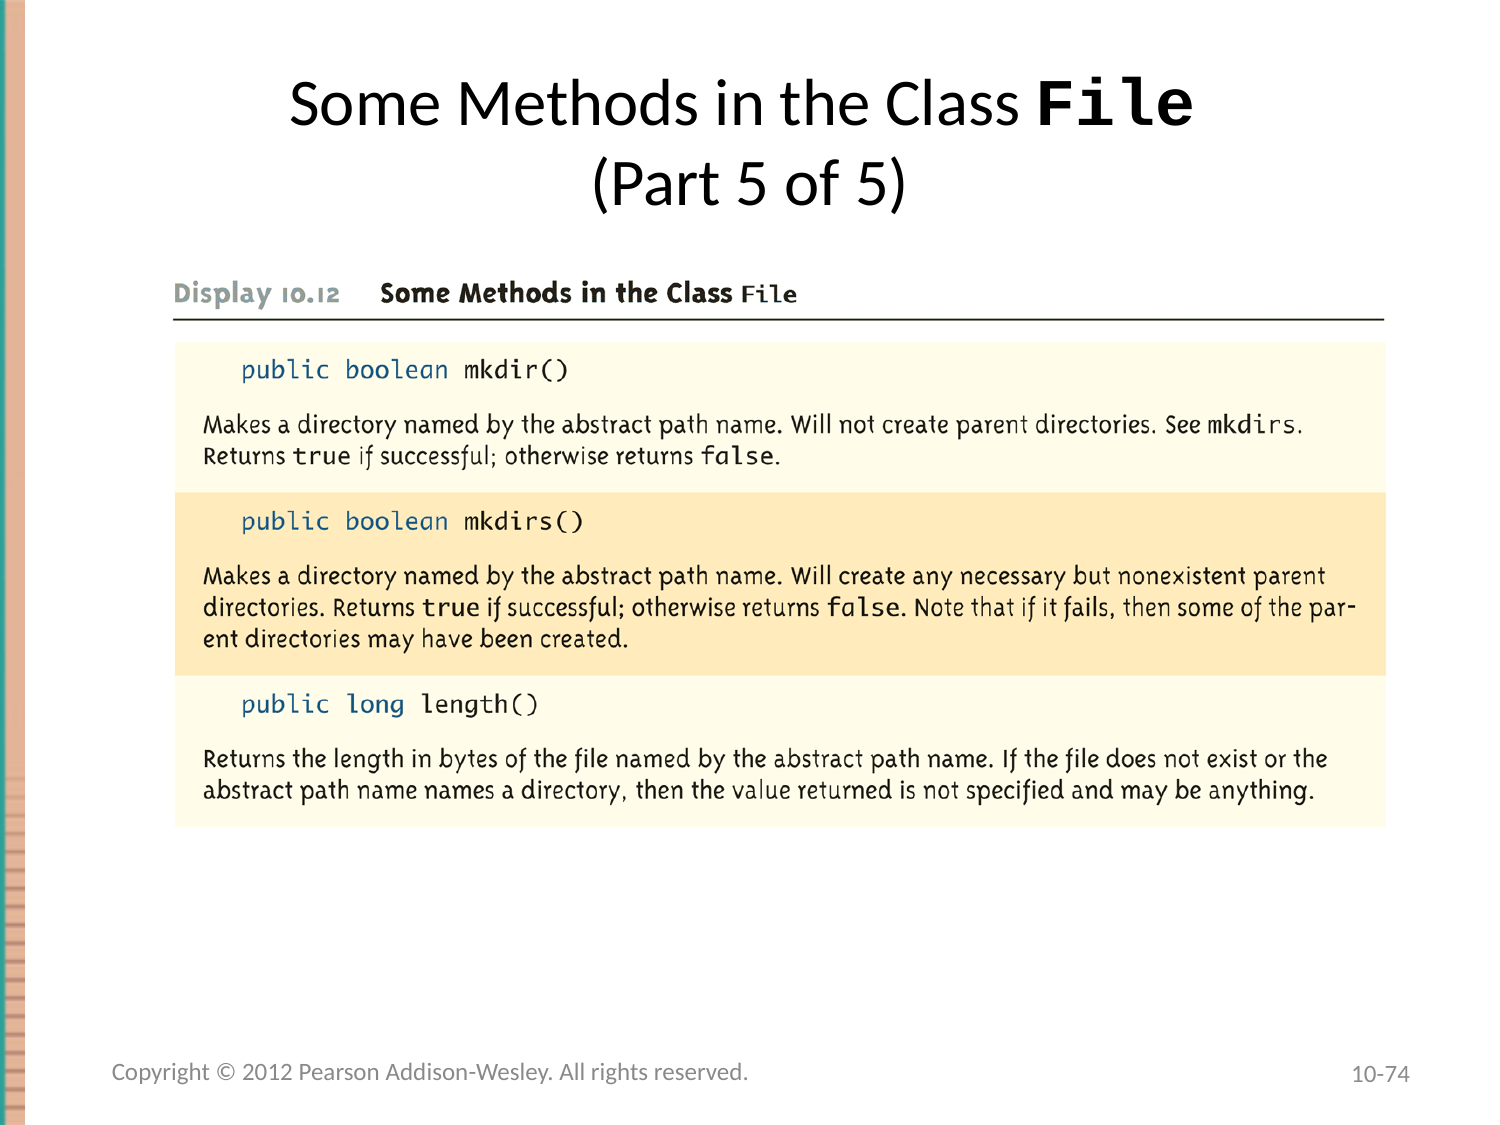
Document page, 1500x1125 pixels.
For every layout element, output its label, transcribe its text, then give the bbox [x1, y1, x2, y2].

slide_number 10-74 [1074, 1042, 1425, 1103]
picture [141, 266, 1417, 841]
footer Copyright © 2012 Pearson Addison-Wesley. All rights reserved. [75, 1040, 788, 1100]
picture [0, 0, 25, 1125]
title Some Methods in the Class File (Part 5 of 5) [74, 44, 1426, 233]
